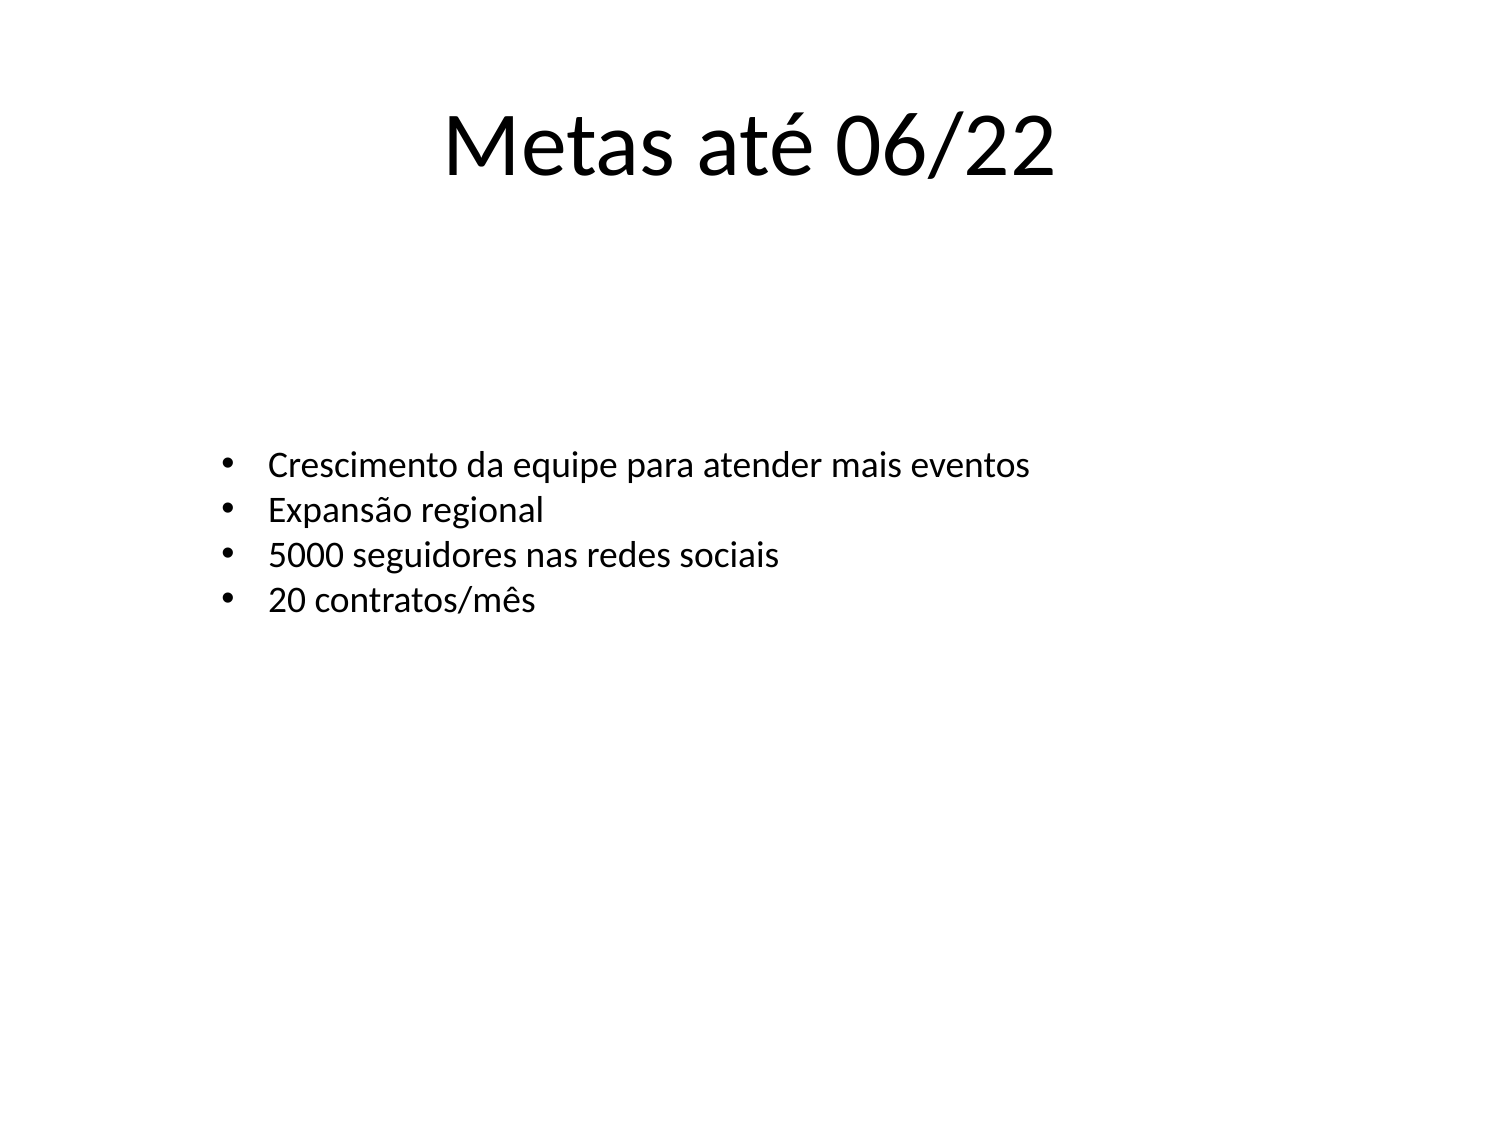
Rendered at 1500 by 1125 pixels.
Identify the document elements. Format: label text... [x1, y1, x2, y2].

title Metas até 06/22 [75, 45, 1425, 233]
text_box Crescimento da equipe para atender mais eventos Expansão regional 5000 seguidores nas redes sociais 20 contratos/mês [206, 432, 1294, 673]
